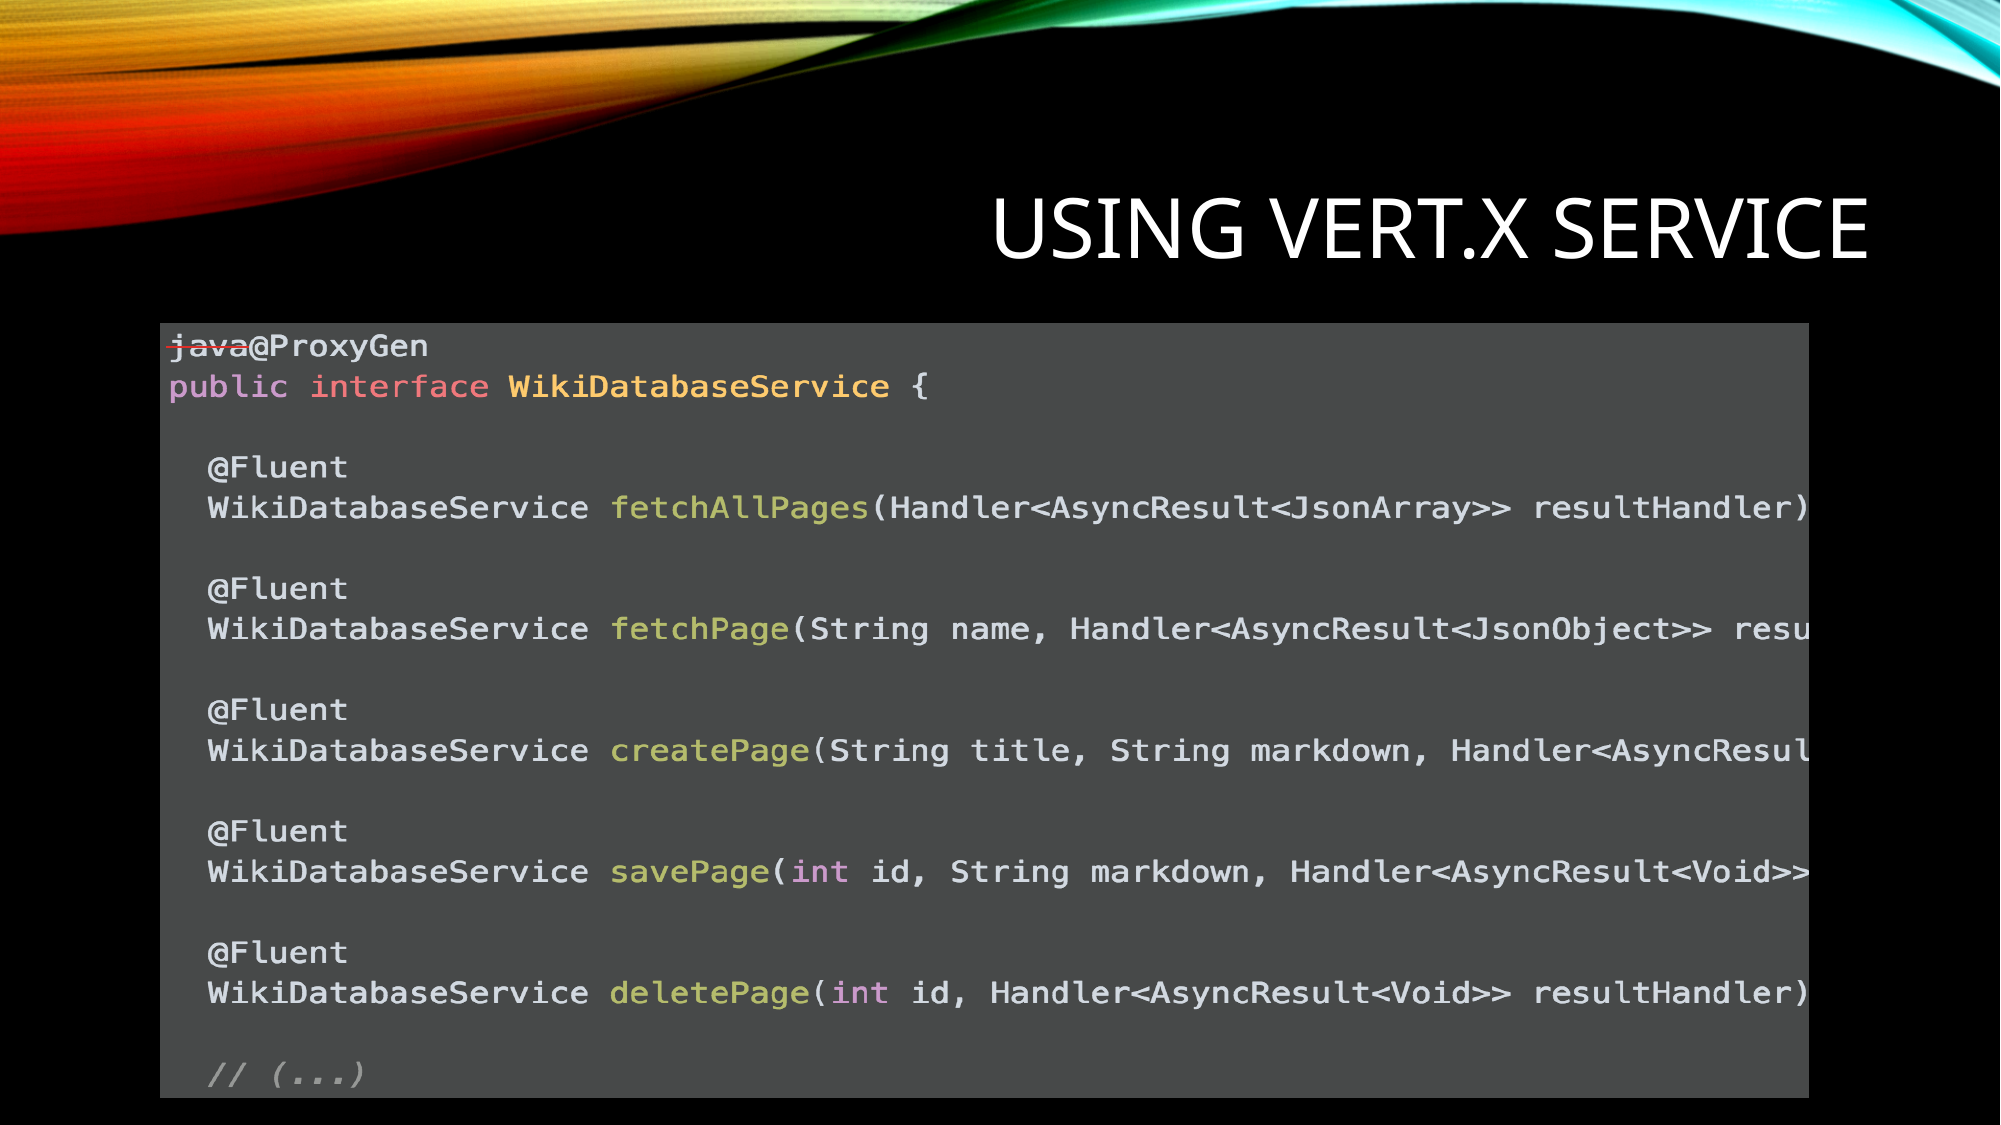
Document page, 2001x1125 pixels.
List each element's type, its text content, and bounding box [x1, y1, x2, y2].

title Using vert.x service [474, 125, 1888, 338]
picture [0, 0, 2000, 237]
picture [160, 323, 1810, 1098]
